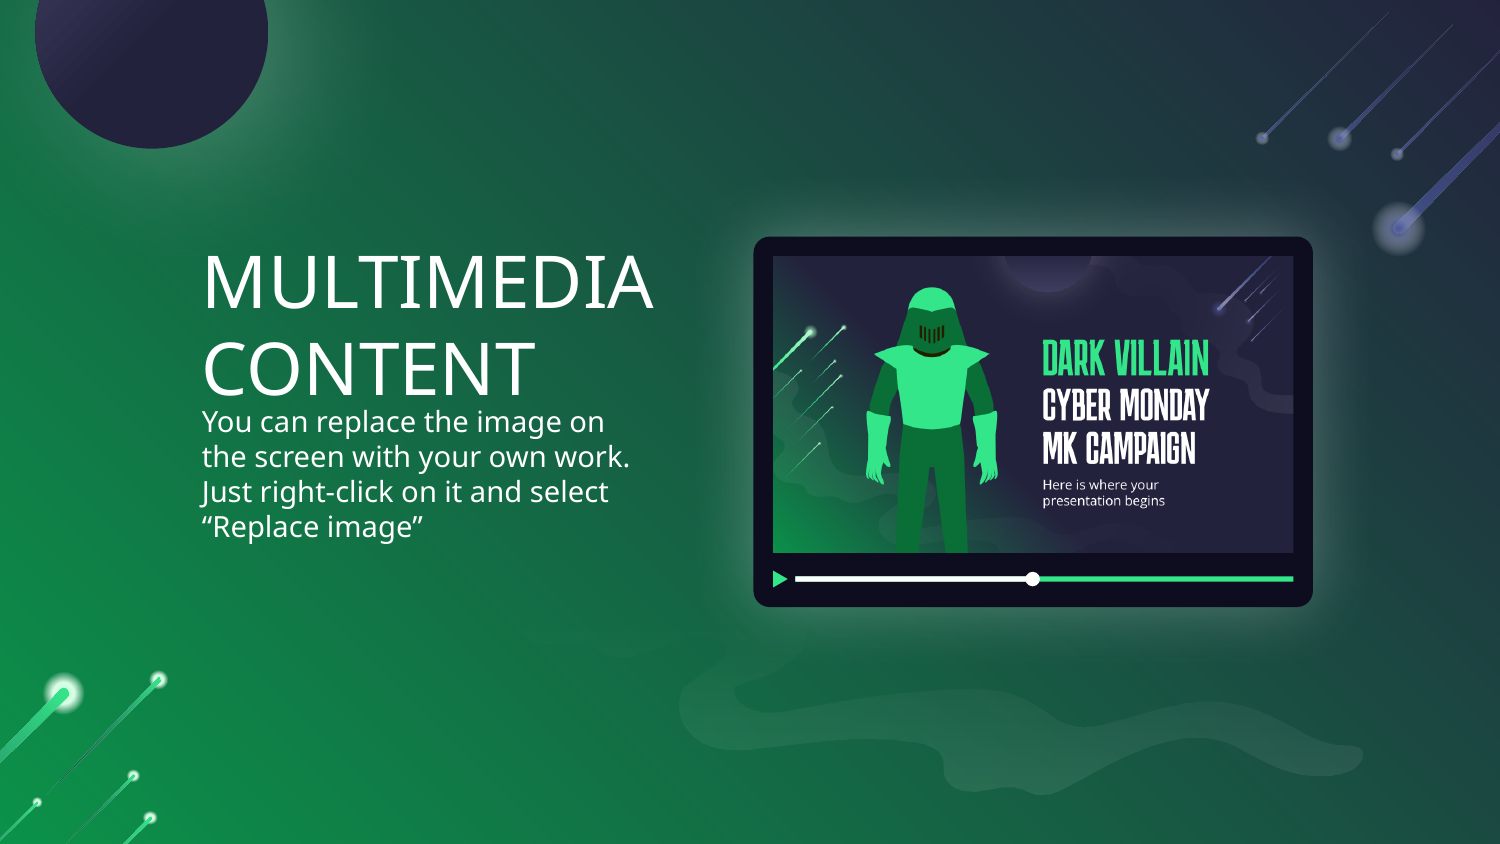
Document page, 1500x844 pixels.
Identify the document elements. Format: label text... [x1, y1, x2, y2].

picture [772, 255, 1294, 553]
subtitle You can replace the image on the screen with your own work. Just right-click on it and select “Replace image” [186, 386, 673, 560]
title MULTIMEDIA CONTENT [186, 270, 673, 376]
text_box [753, 236, 1314, 608]
